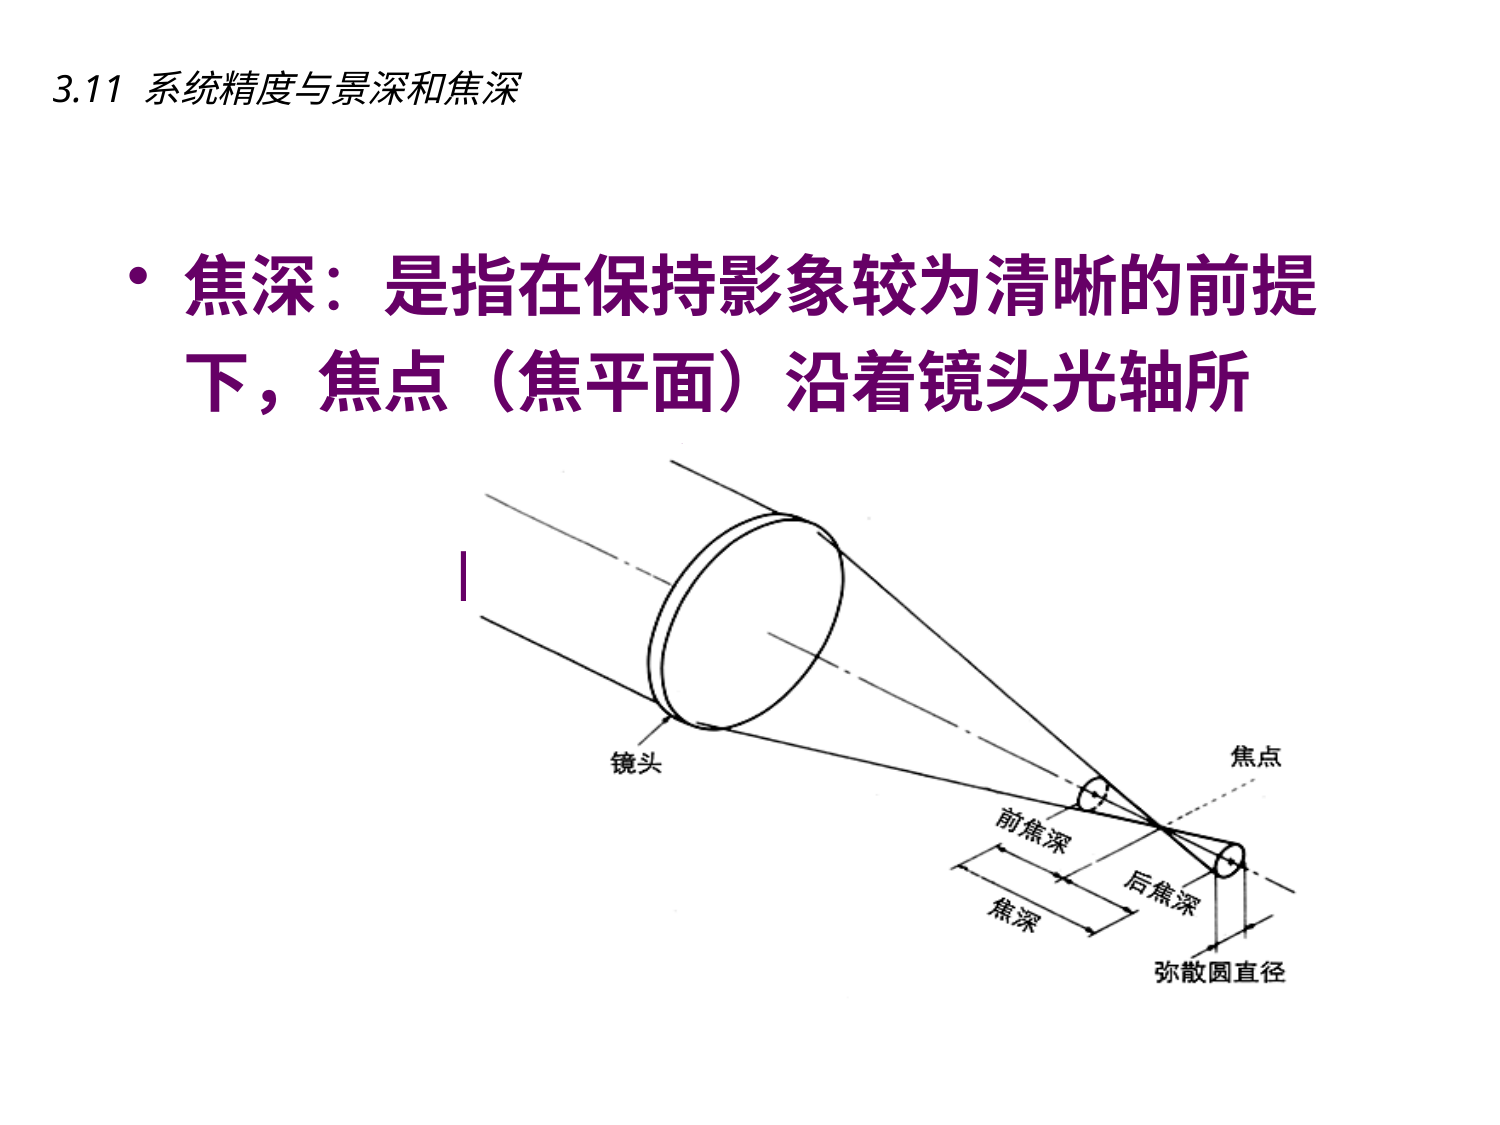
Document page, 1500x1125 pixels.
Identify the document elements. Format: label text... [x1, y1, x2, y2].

text_box 3.11 系统精度与景深和焦深 [37, 49, 550, 125]
picture [466, 443, 1318, 1000]
list 焦深：是指在保持影象较为清晰的前提下，焦点（焦平面）沿着镜头光轴所 允许移动 的距离。 [112, 220, 1353, 764]
